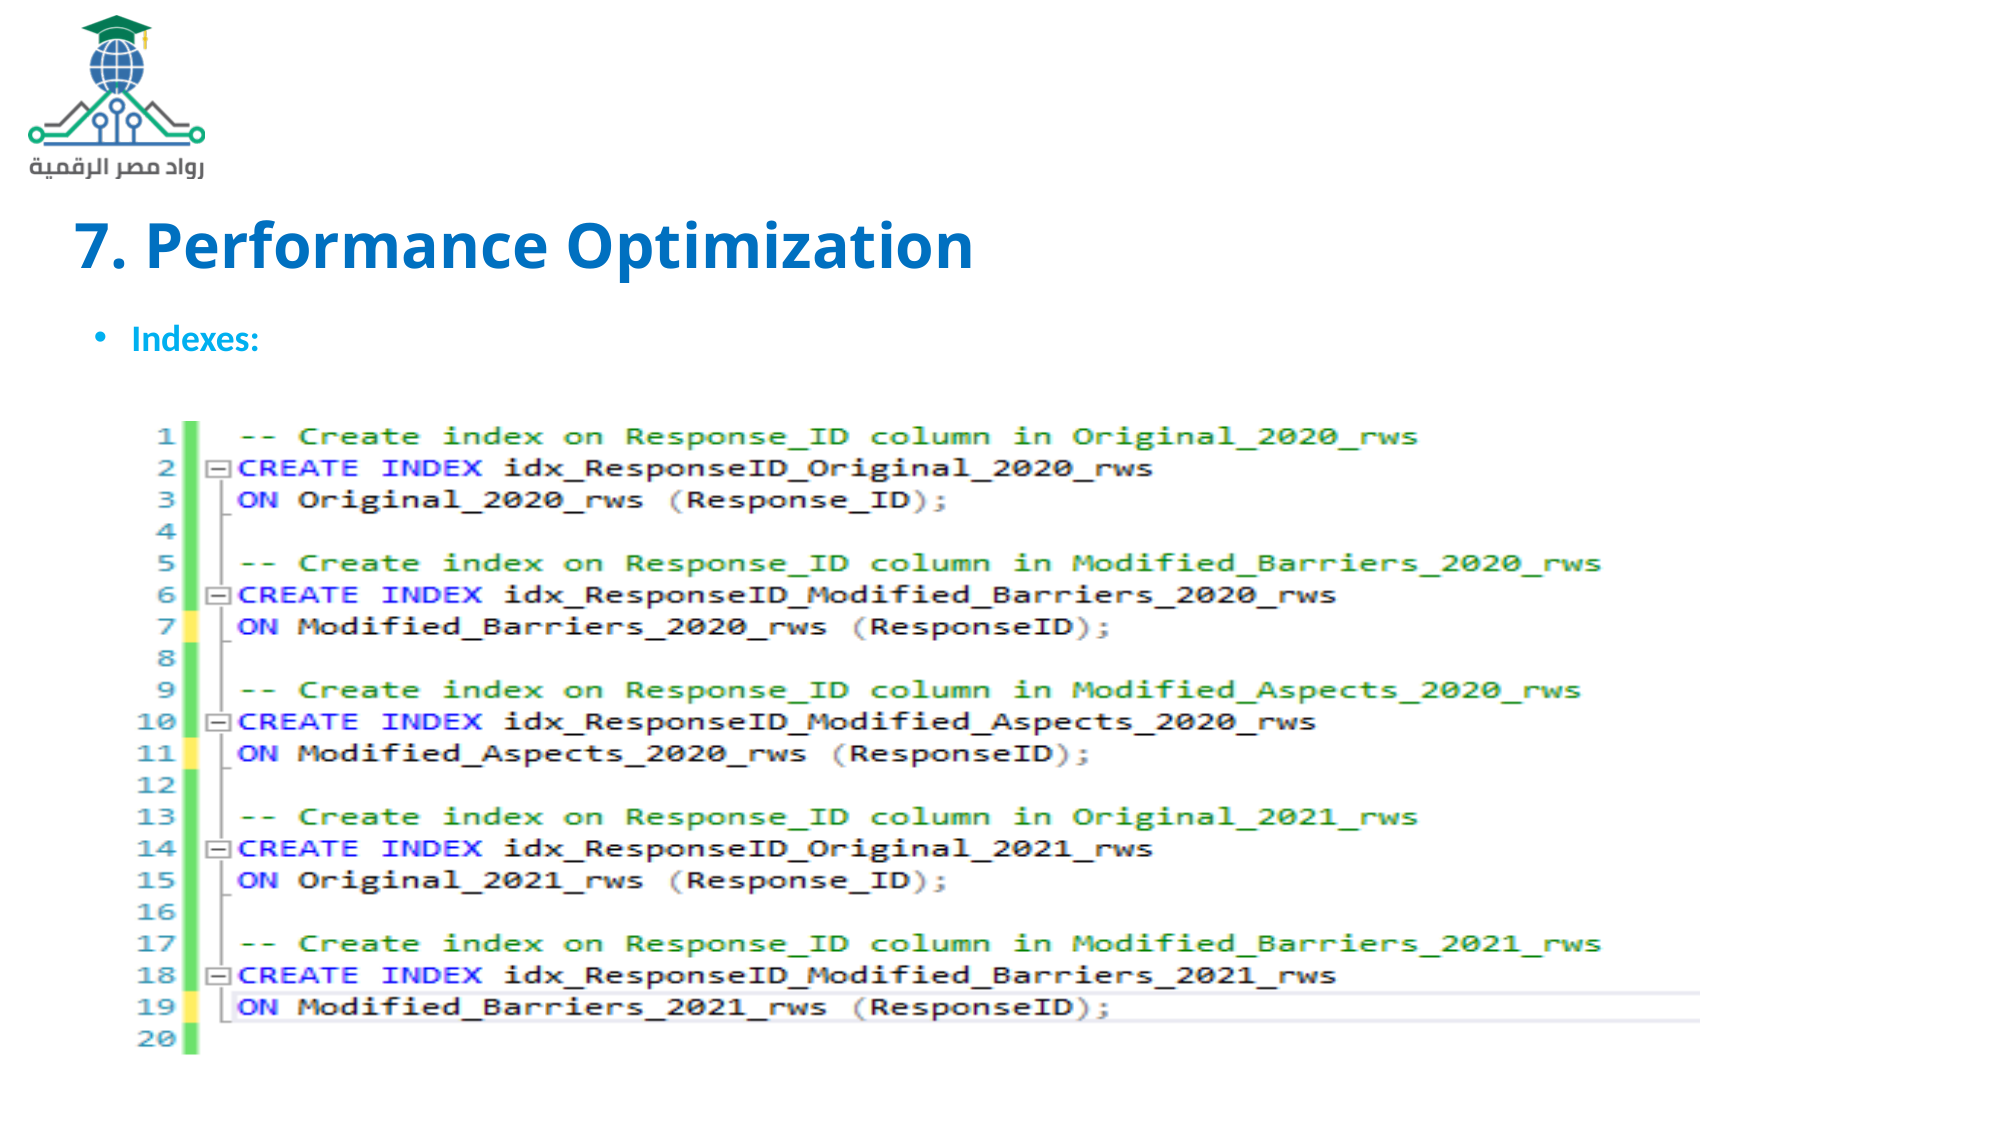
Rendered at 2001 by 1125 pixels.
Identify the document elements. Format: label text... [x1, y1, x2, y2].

text_box Indexes: [60, 283, 1267, 408]
picture [28, 15, 206, 180]
picture [83, 421, 1700, 1057]
text_box 7. Performance Optimization [60, 198, 1060, 283]
